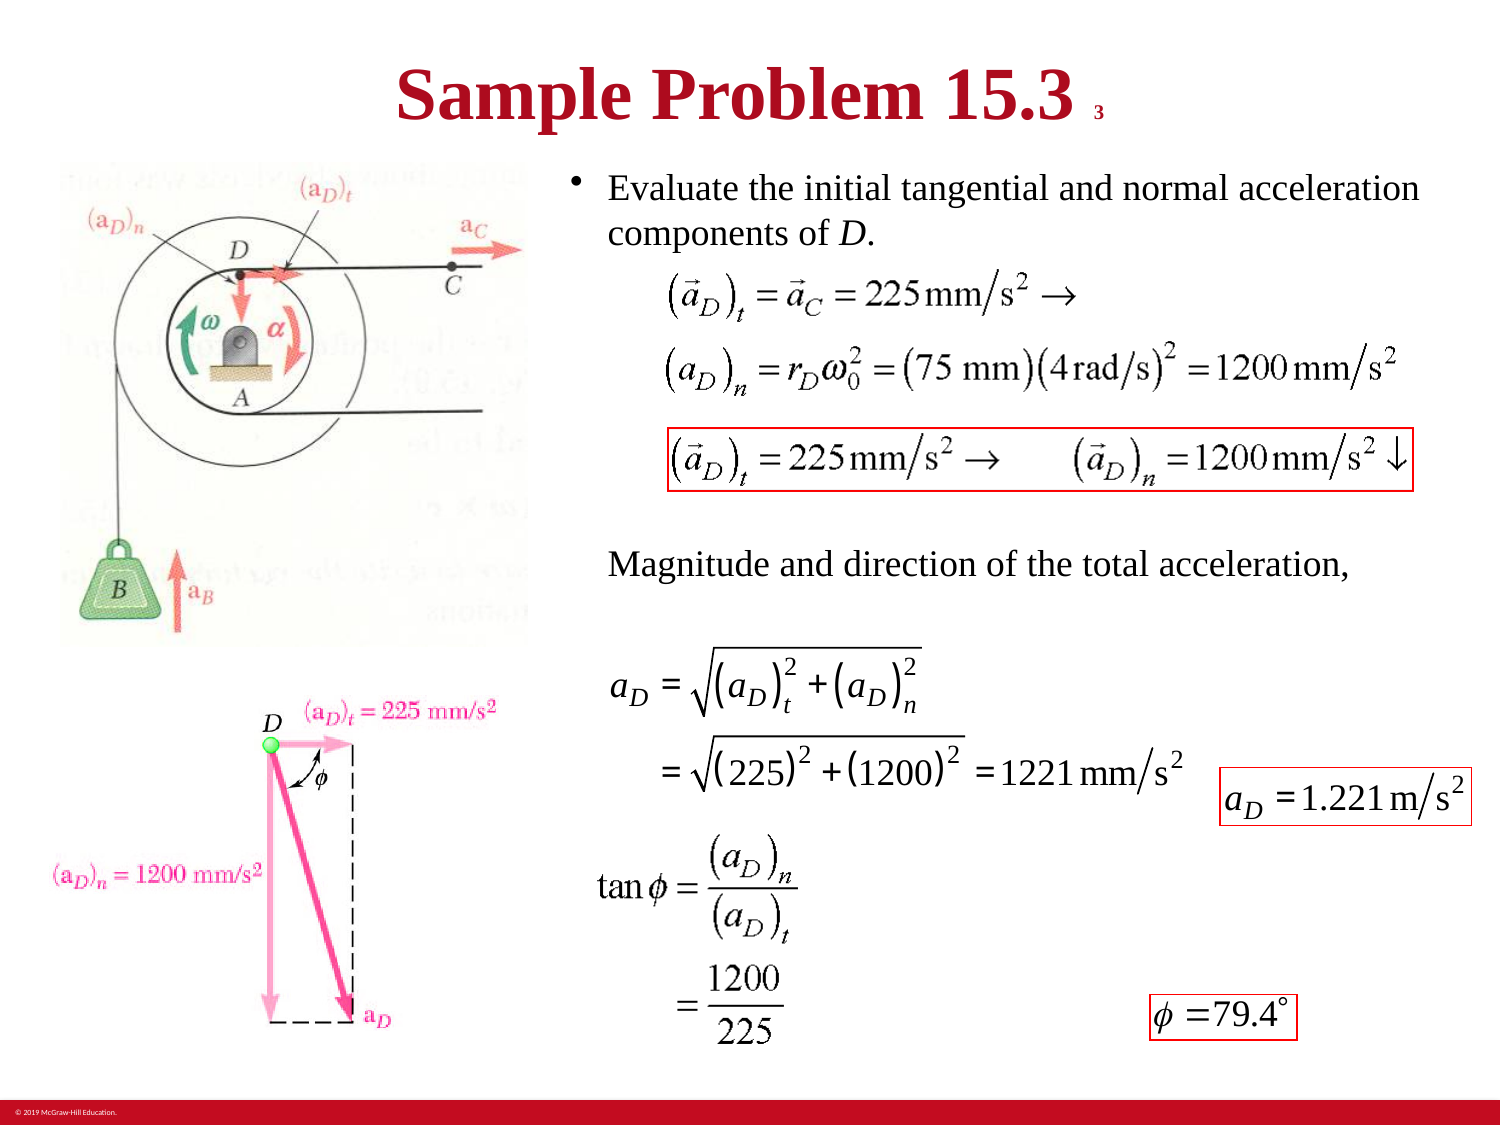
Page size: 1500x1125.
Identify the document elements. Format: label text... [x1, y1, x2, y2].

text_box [49, 531, 1481, 1031]
picture [60, 162, 528, 531]
text_box Evaluate the initial tangential and normal acceleration components of D. [555, 155, 1500, 261]
picture [666, 426, 1415, 493]
picture [664, 263, 1083, 328]
picture [661, 332, 1405, 402]
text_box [606, 640, 1471, 825]
picture [592, 827, 805, 1051]
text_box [1150, 995, 1297, 1040]
title Sample Problem 15.3 3 [75, 37, 1425, 138]
